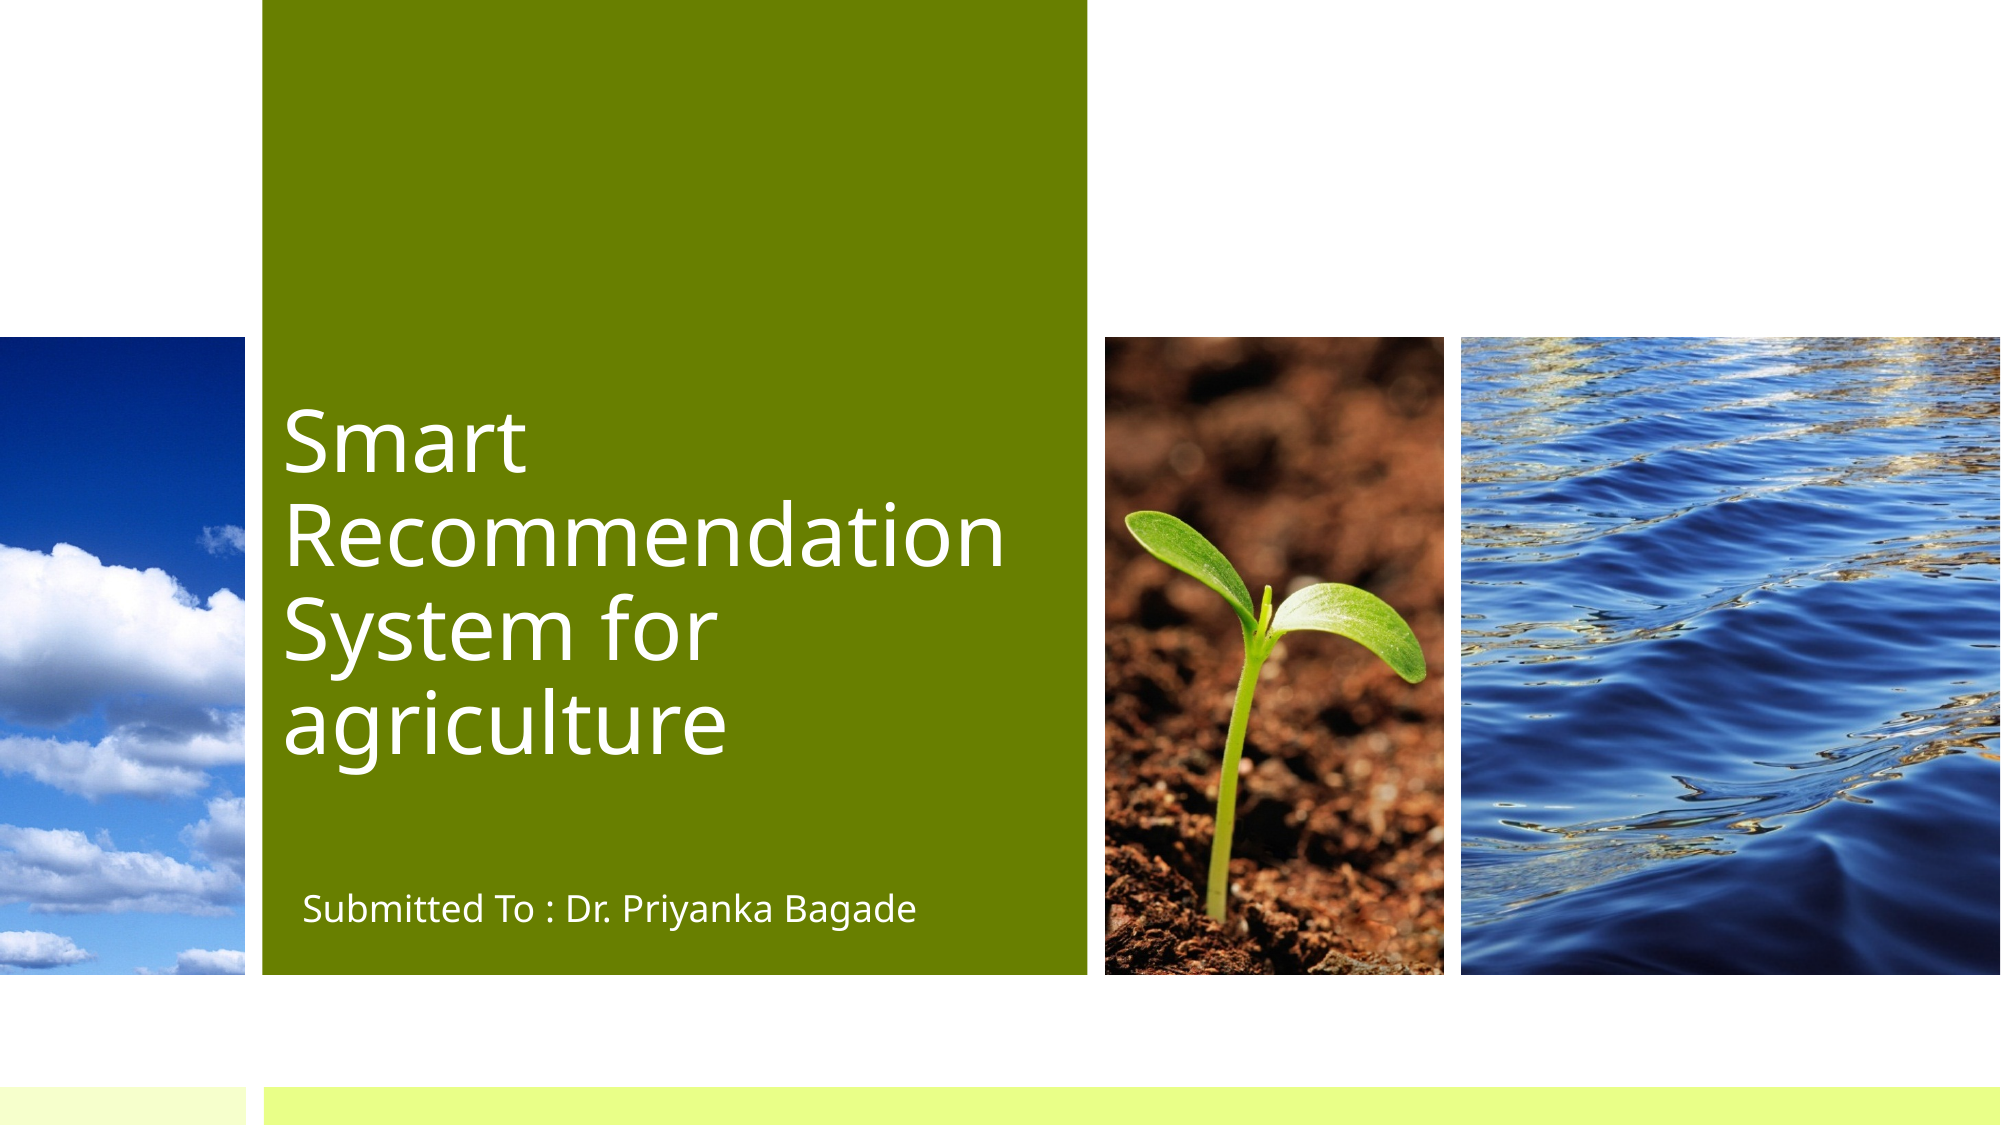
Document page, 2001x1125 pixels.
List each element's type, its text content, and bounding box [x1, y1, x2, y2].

subtitle Submitted To : Dr. Priyanka Bagade [287, 882, 1083, 957]
picture [0, 337, 245, 975]
title Smart Recommendation System for agriculture [267, 388, 1063, 781]
picture [1105, 337, 1444, 975]
picture [1461, 337, 2001, 975]
